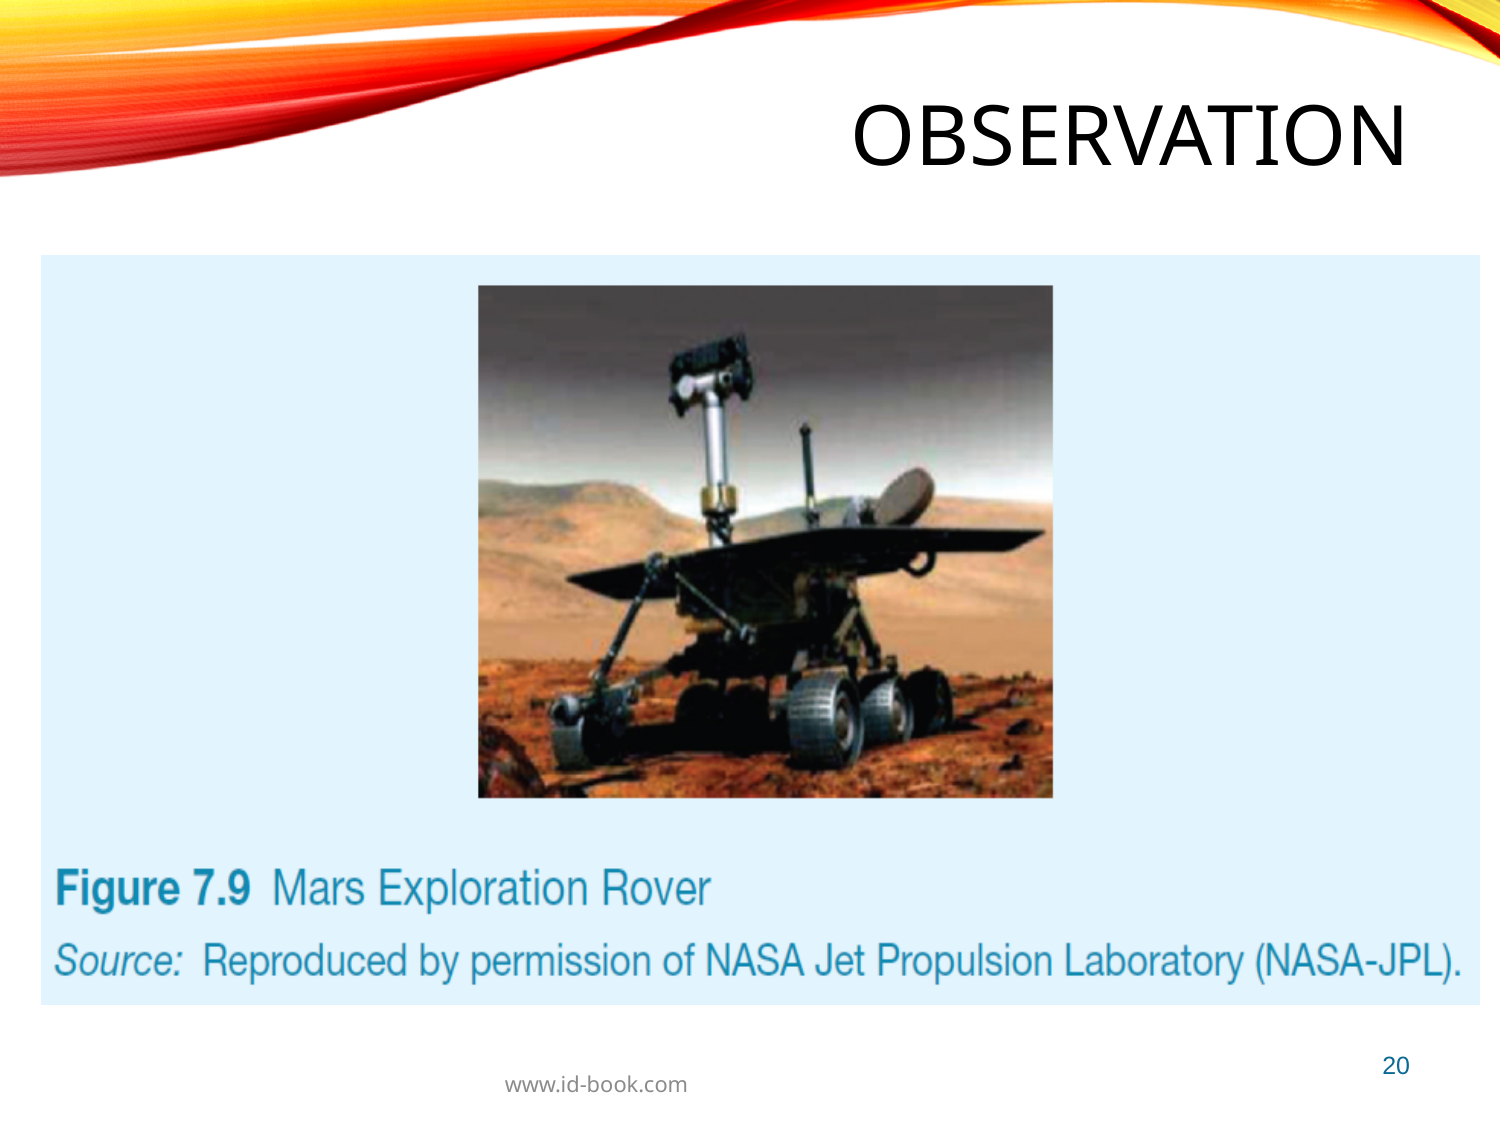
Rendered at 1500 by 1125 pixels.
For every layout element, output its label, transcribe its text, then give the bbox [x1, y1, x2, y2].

footer www.id-book.com [490, 1046, 966, 1125]
picture [41, 255, 1480, 1005]
picture [0, 0, 1500, 178]
text_box 20 [1074, 1042, 1425, 1103]
title Observation [75, 45, 1425, 233]
